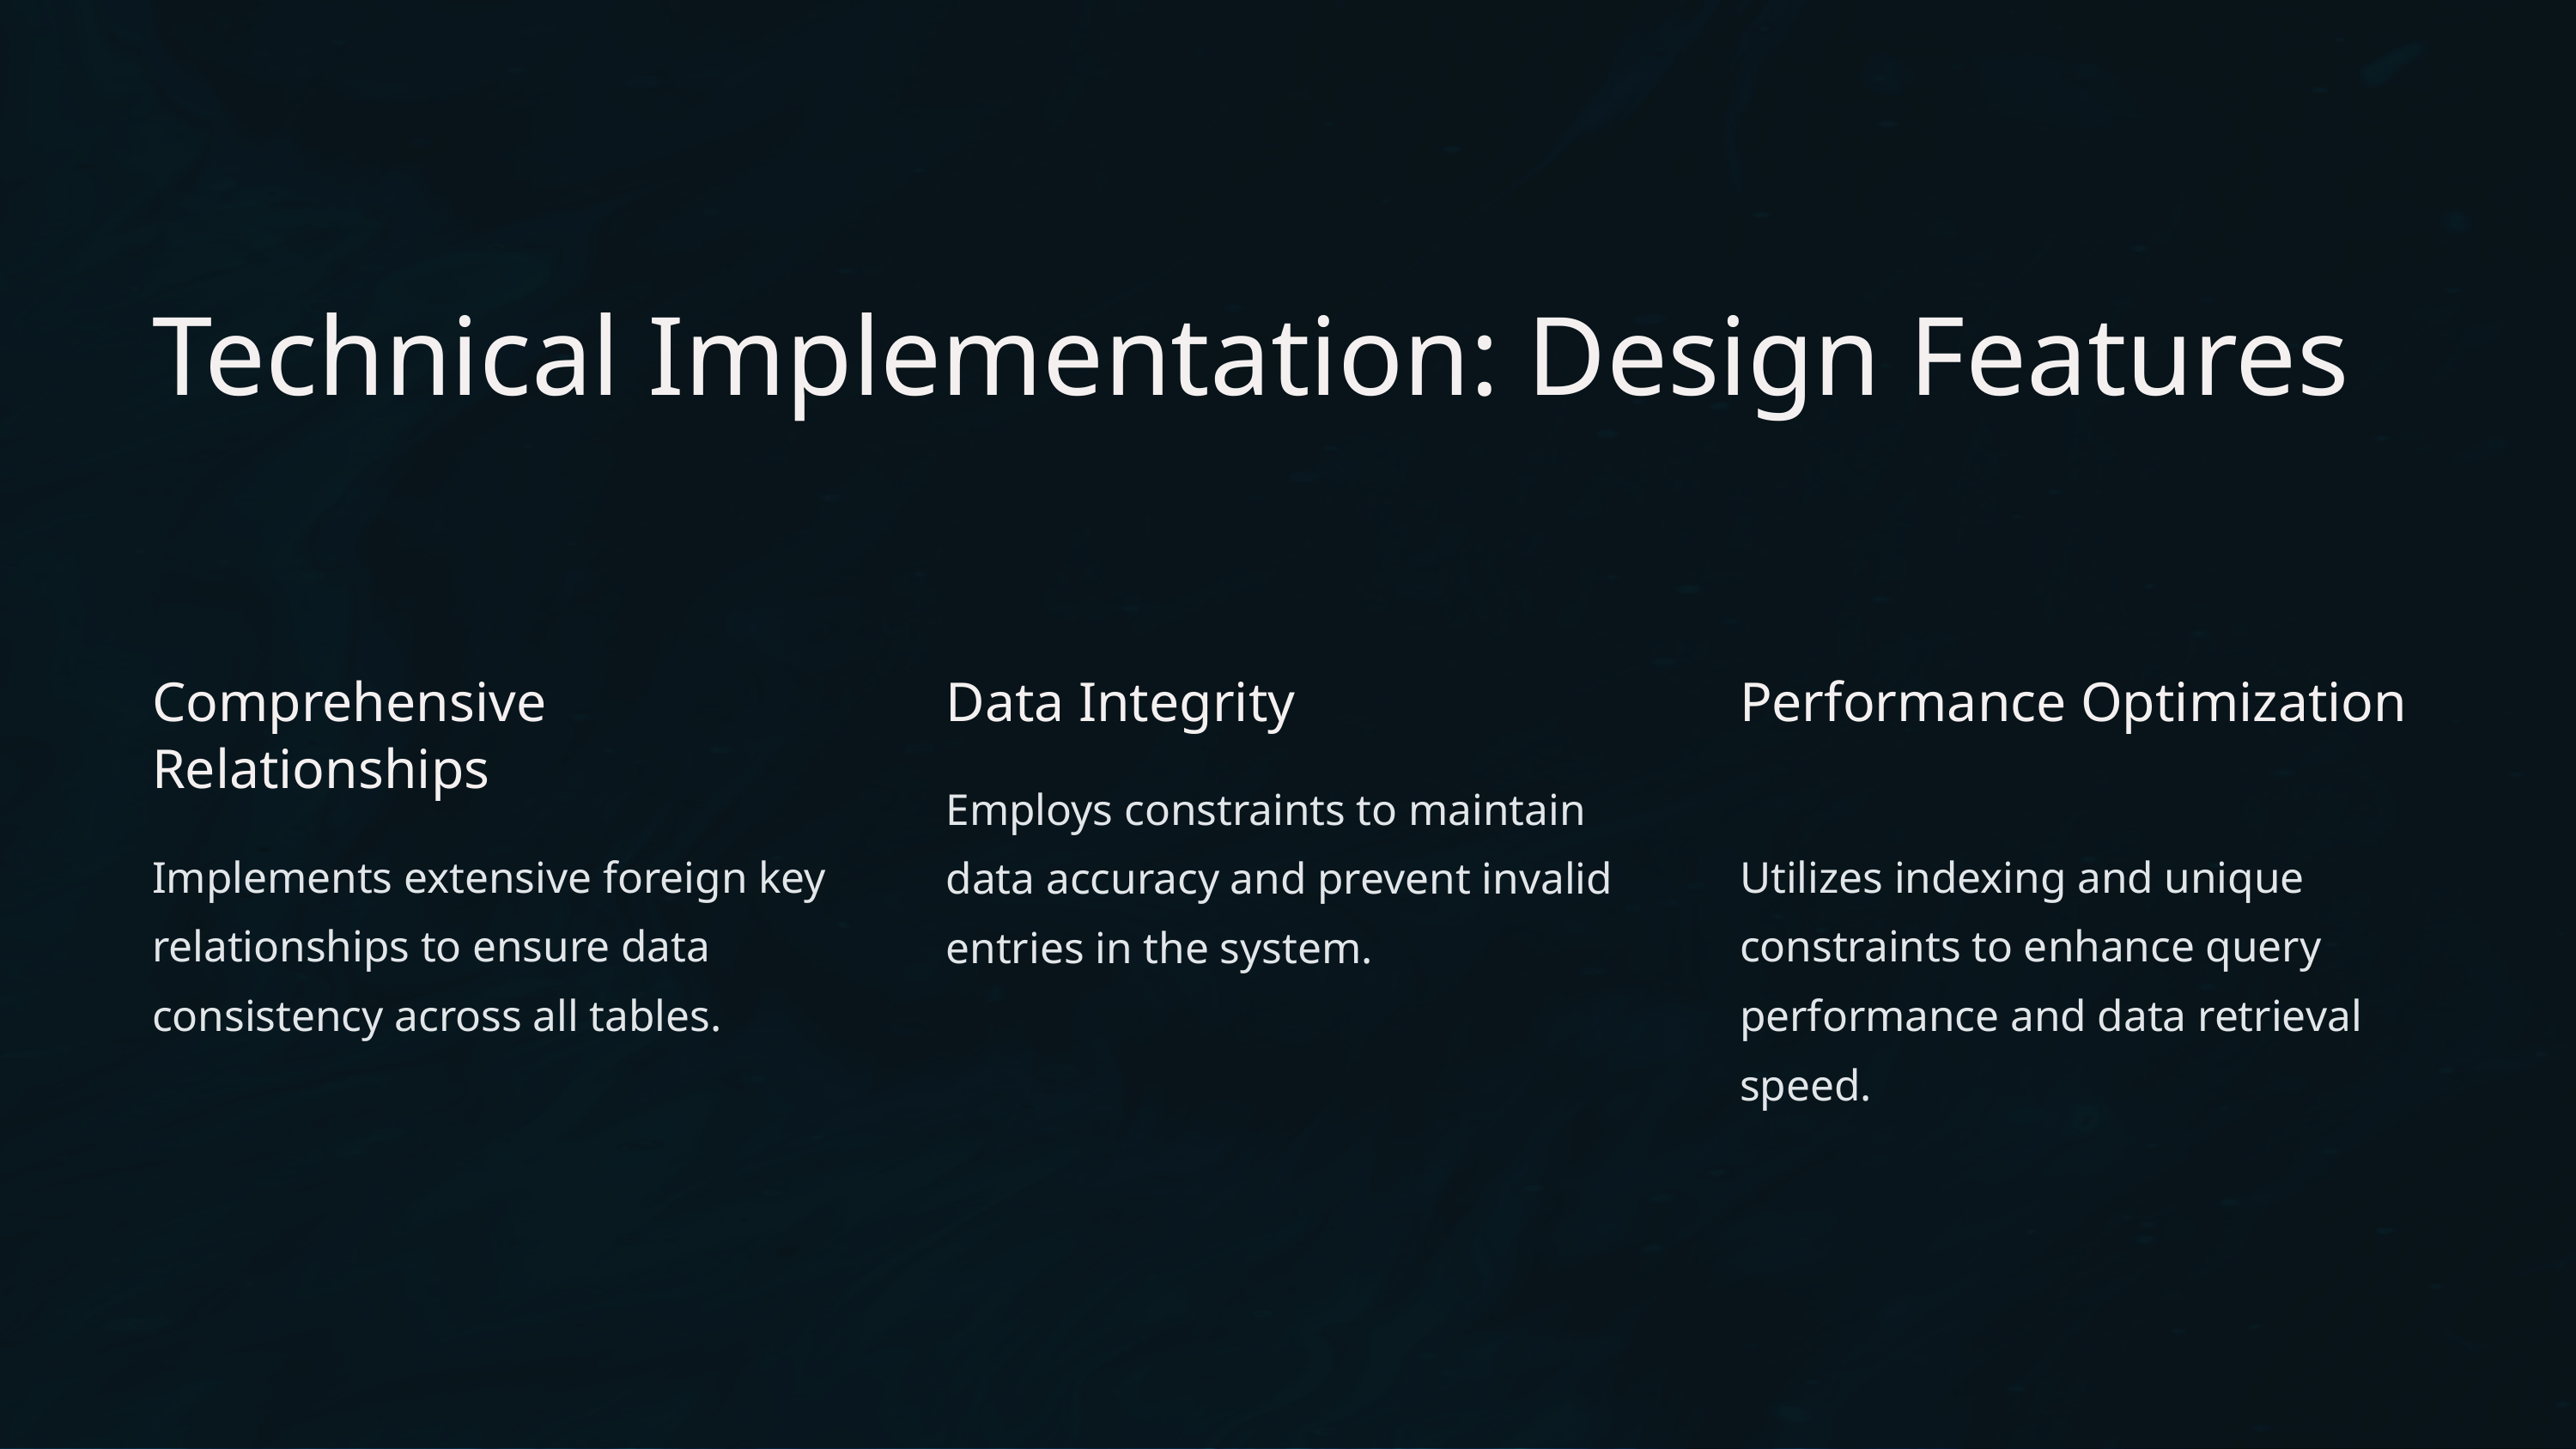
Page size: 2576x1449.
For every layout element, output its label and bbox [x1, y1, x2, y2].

text_box [0, 0, 2576, 1449]
